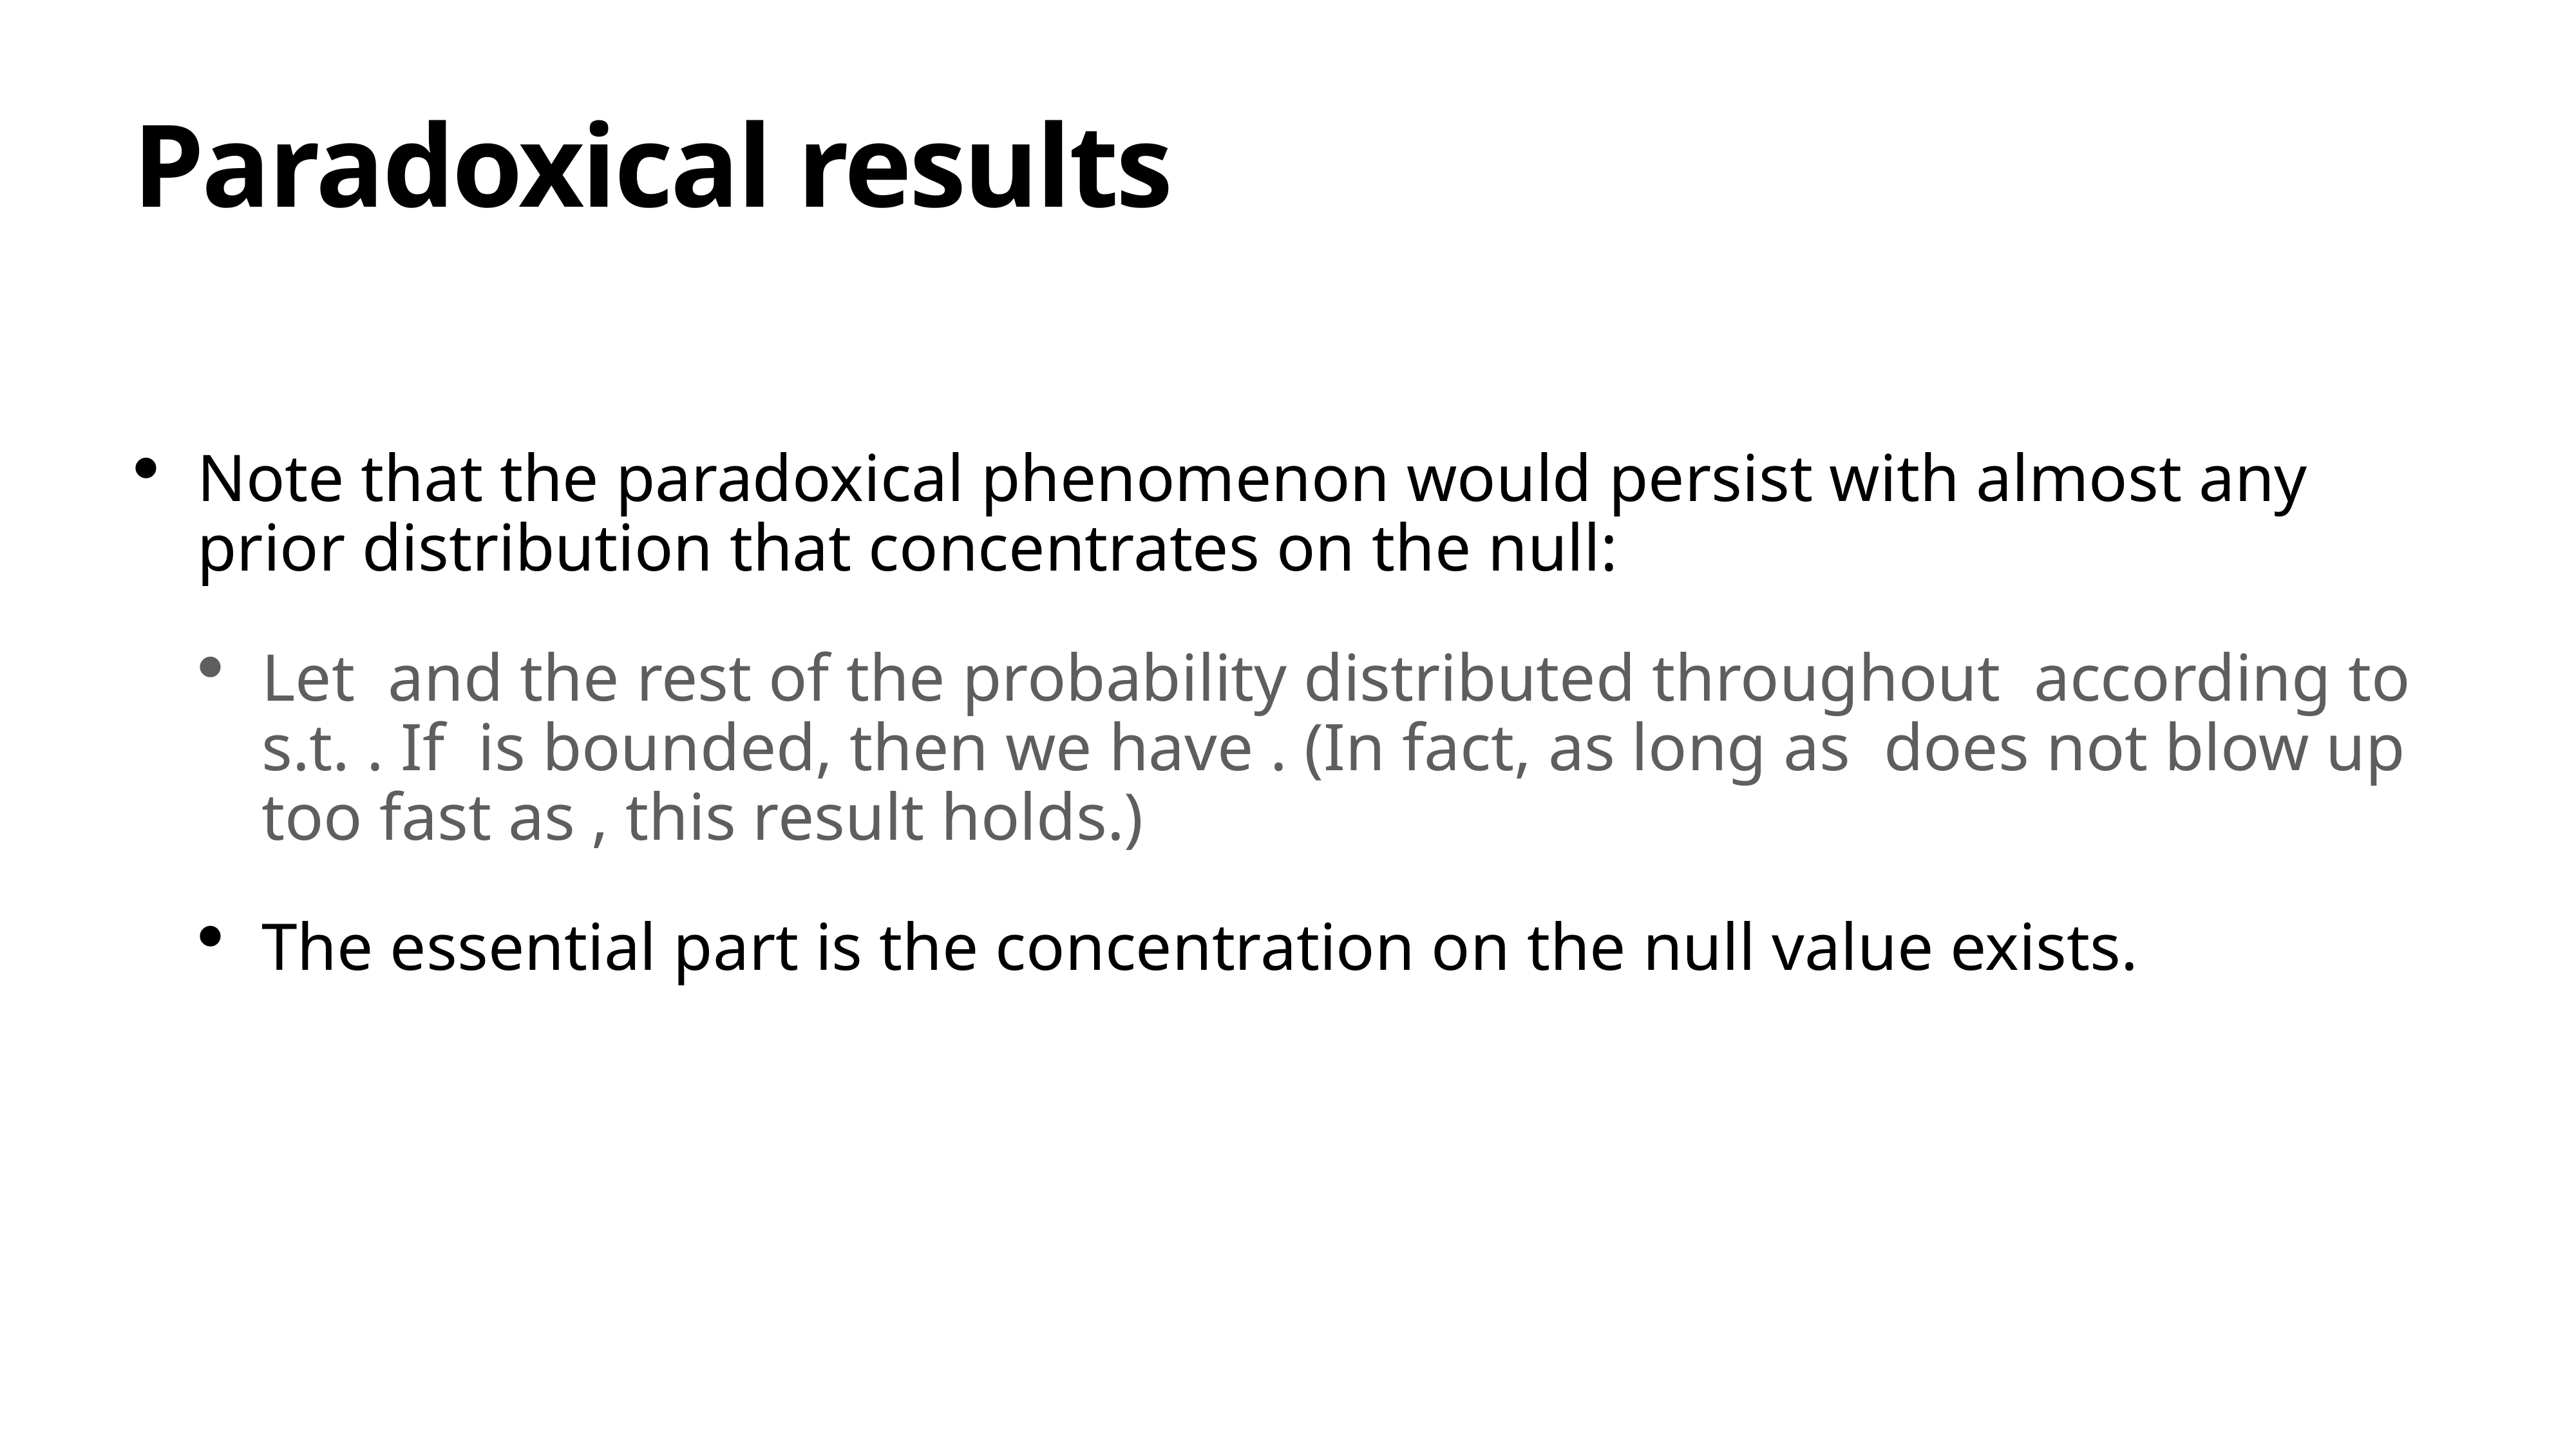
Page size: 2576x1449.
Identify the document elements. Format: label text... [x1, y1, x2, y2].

title Paradoxical results [127, 113, 2449, 266]
